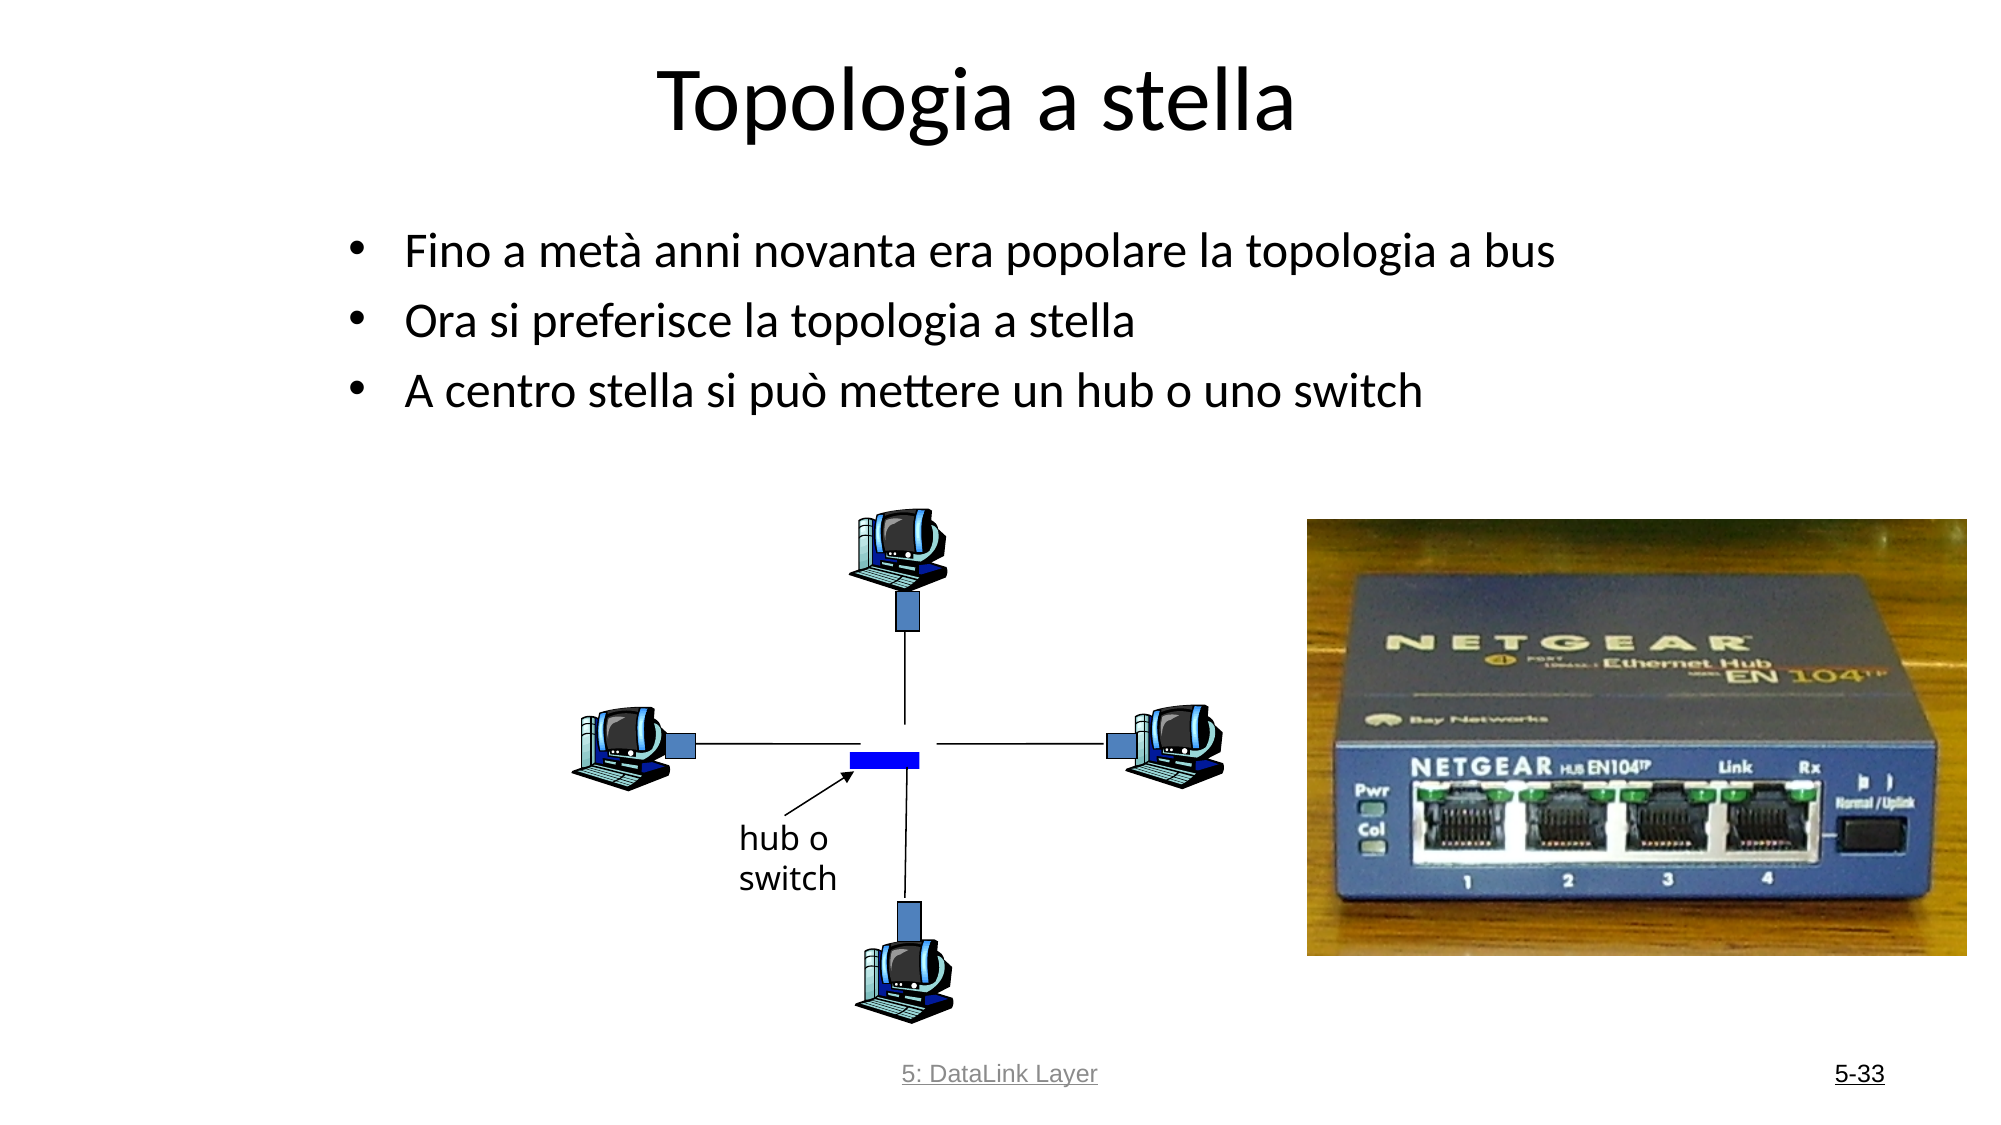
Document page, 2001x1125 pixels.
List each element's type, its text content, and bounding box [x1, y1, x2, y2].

text_box [849, 752, 920, 769]
list Fino a metà anni novanta era popolare la topologia a bus Ora si preferisce la topologia a stella A centro stella si può mettere un hub o uno switch [333, 209, 1609, 495]
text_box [1124, 703, 1226, 790]
text_box [784, 771, 855, 816]
picture [1307, 519, 1967, 956]
footer 5: DataLink Layer [683, 1042, 1317, 1103]
slide_number 5-33 [1433, 1042, 1900, 1103]
title Topologia a stella [339, 0, 1615, 188]
text_box [677, 733, 696, 759]
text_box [571, 705, 672, 792]
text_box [854, 938, 956, 1025]
text_box [897, 901, 922, 936]
text_box [1106, 733, 1119, 759]
text_box hub o switch [724, 810, 853, 905]
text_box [848, 507, 950, 594]
text_box [895, 602, 920, 632]
